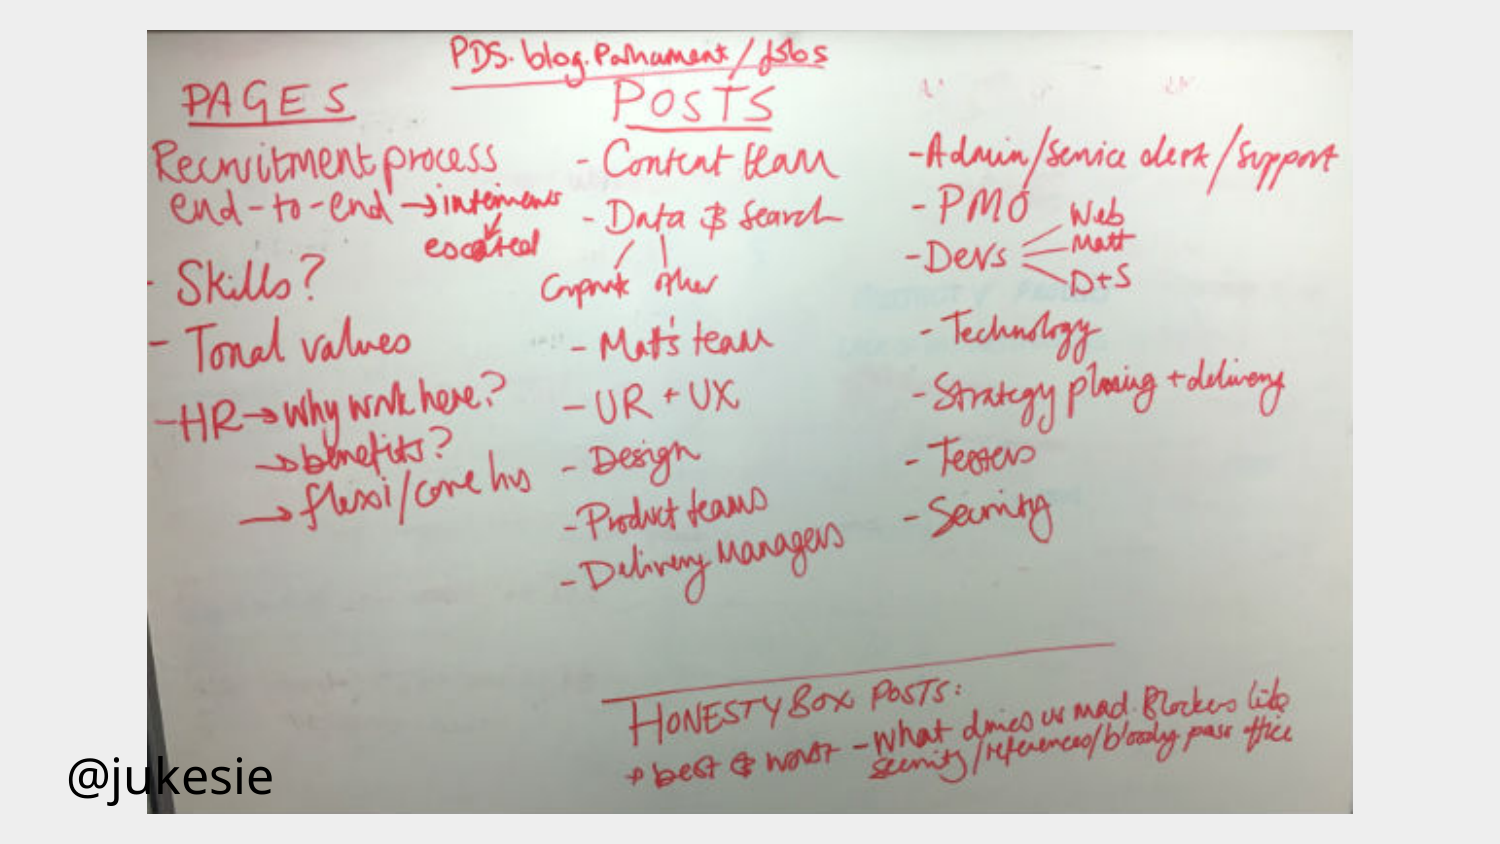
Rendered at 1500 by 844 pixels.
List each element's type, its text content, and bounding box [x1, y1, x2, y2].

subtitle @jukesie [51, 729, 142, 795]
picture [147, 30, 1353, 814]
